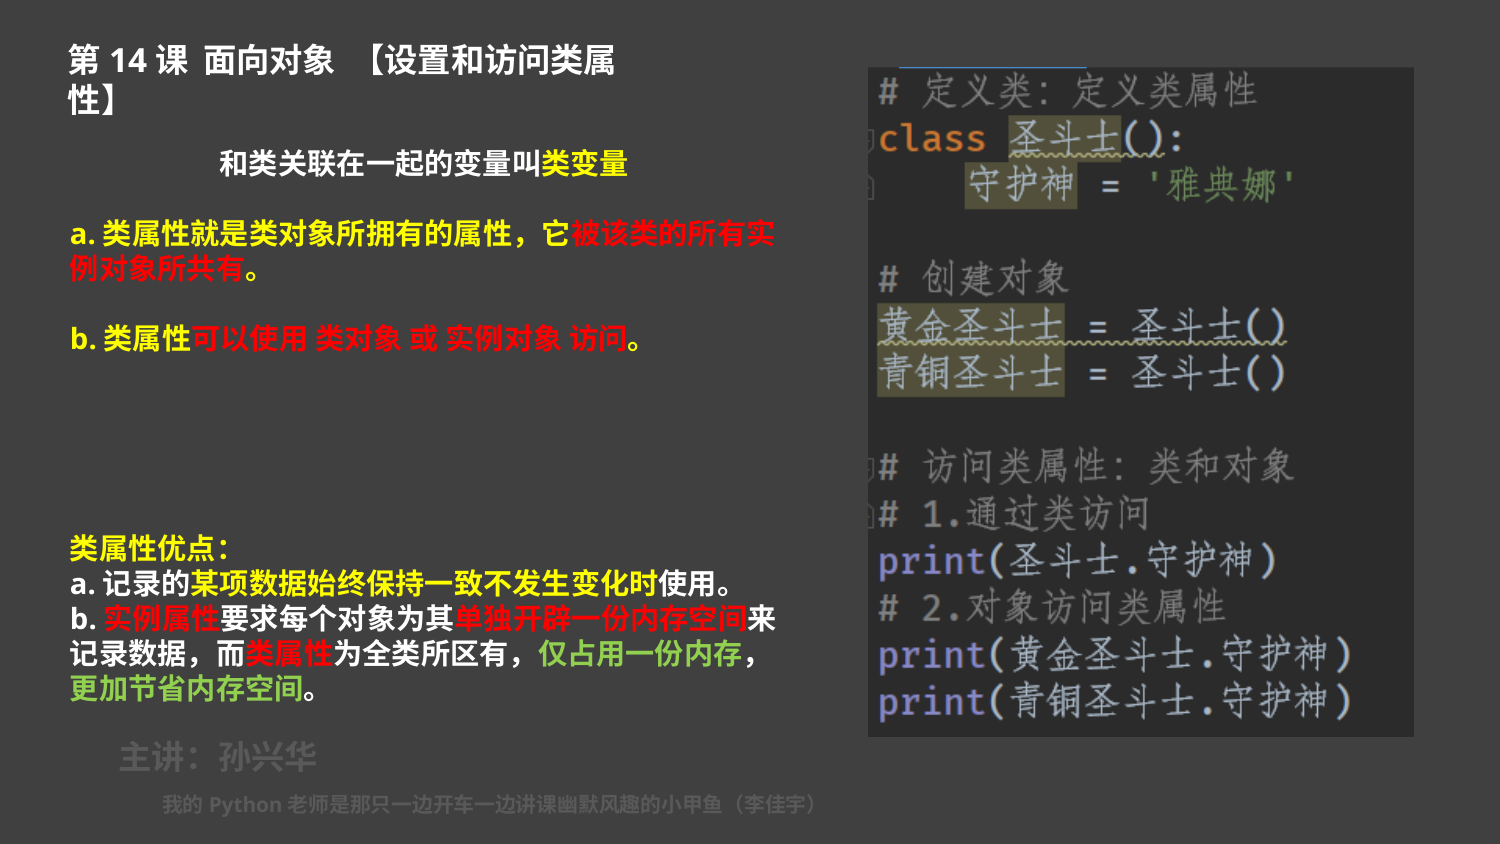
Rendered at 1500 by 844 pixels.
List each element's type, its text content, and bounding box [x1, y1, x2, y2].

picture [867, 67, 1414, 737]
text_box 第14课 面向对象 【设置和访问类属性】 [53, 32, 691, 88]
text_box 和类关联在一起的变量叫类变量 a.类属性就是类对象所拥有的属性，它被该类的所有实例对象所共有。 b.类属性可以使用 类对象 或 实例对象 访问。 类属性优点： a.记录的某项数据始终保持一致不发生变化时使用。 b.实例属性要求每个对象为其单独开辟一份内存空间来记录数据，而类属性为全类所区有，仅占用一份内存，更加节省内存空间。 [55, 138, 794, 713]
